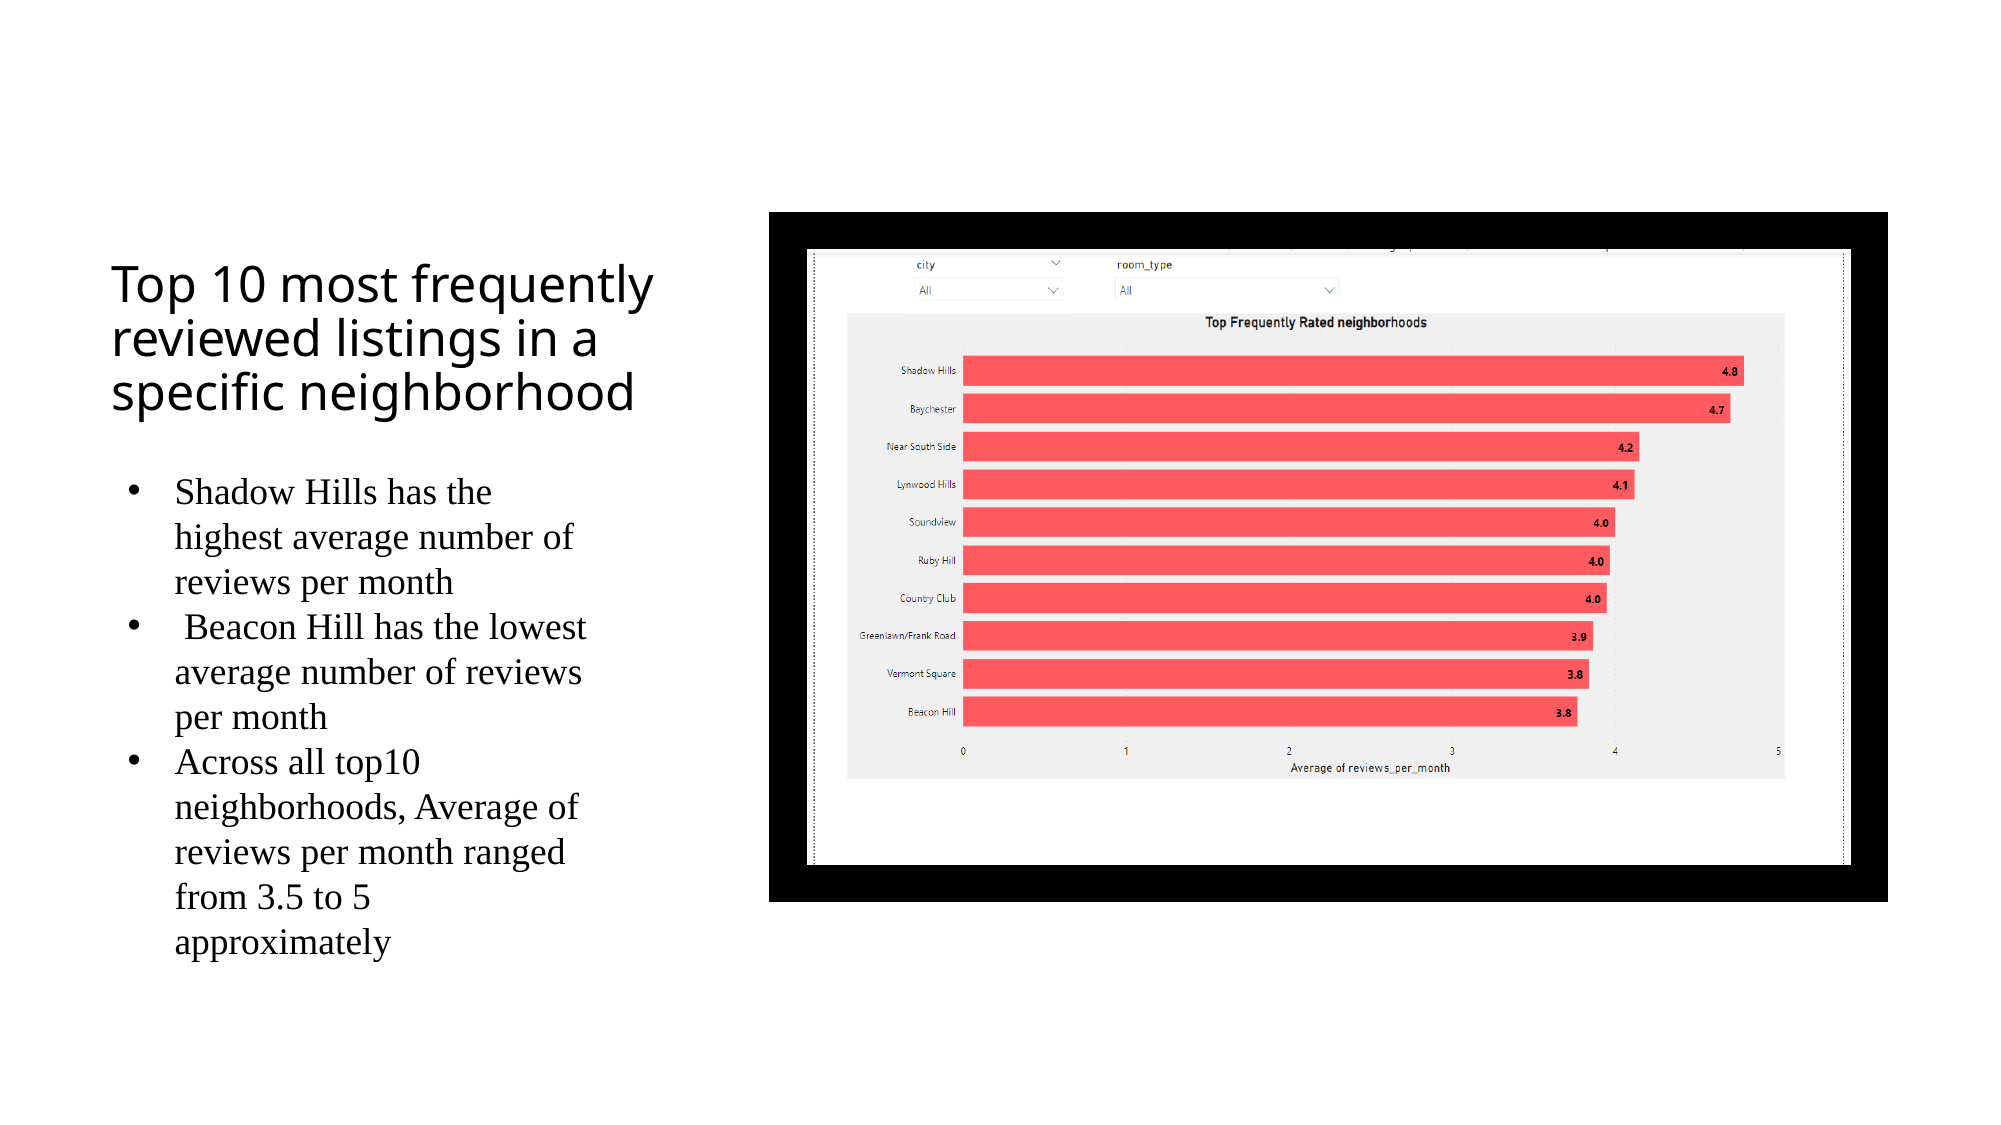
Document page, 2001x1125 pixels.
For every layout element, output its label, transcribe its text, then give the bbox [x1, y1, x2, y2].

text_box [60, 445, 625, 972]
text_box Shadow Hills has the highest average number of reviews per month Beacon Hill has the lowest average number of reviews per month ﻿Across all top10 neighborhoods, Average of reviews per month ranged from 3.5 to 5 approximately [112, 459, 610, 970]
text_box Top 10 most frequently reviewed listings in a specific neighborhood [96, 251, 680, 445]
picture [806, 249, 1851, 865]
